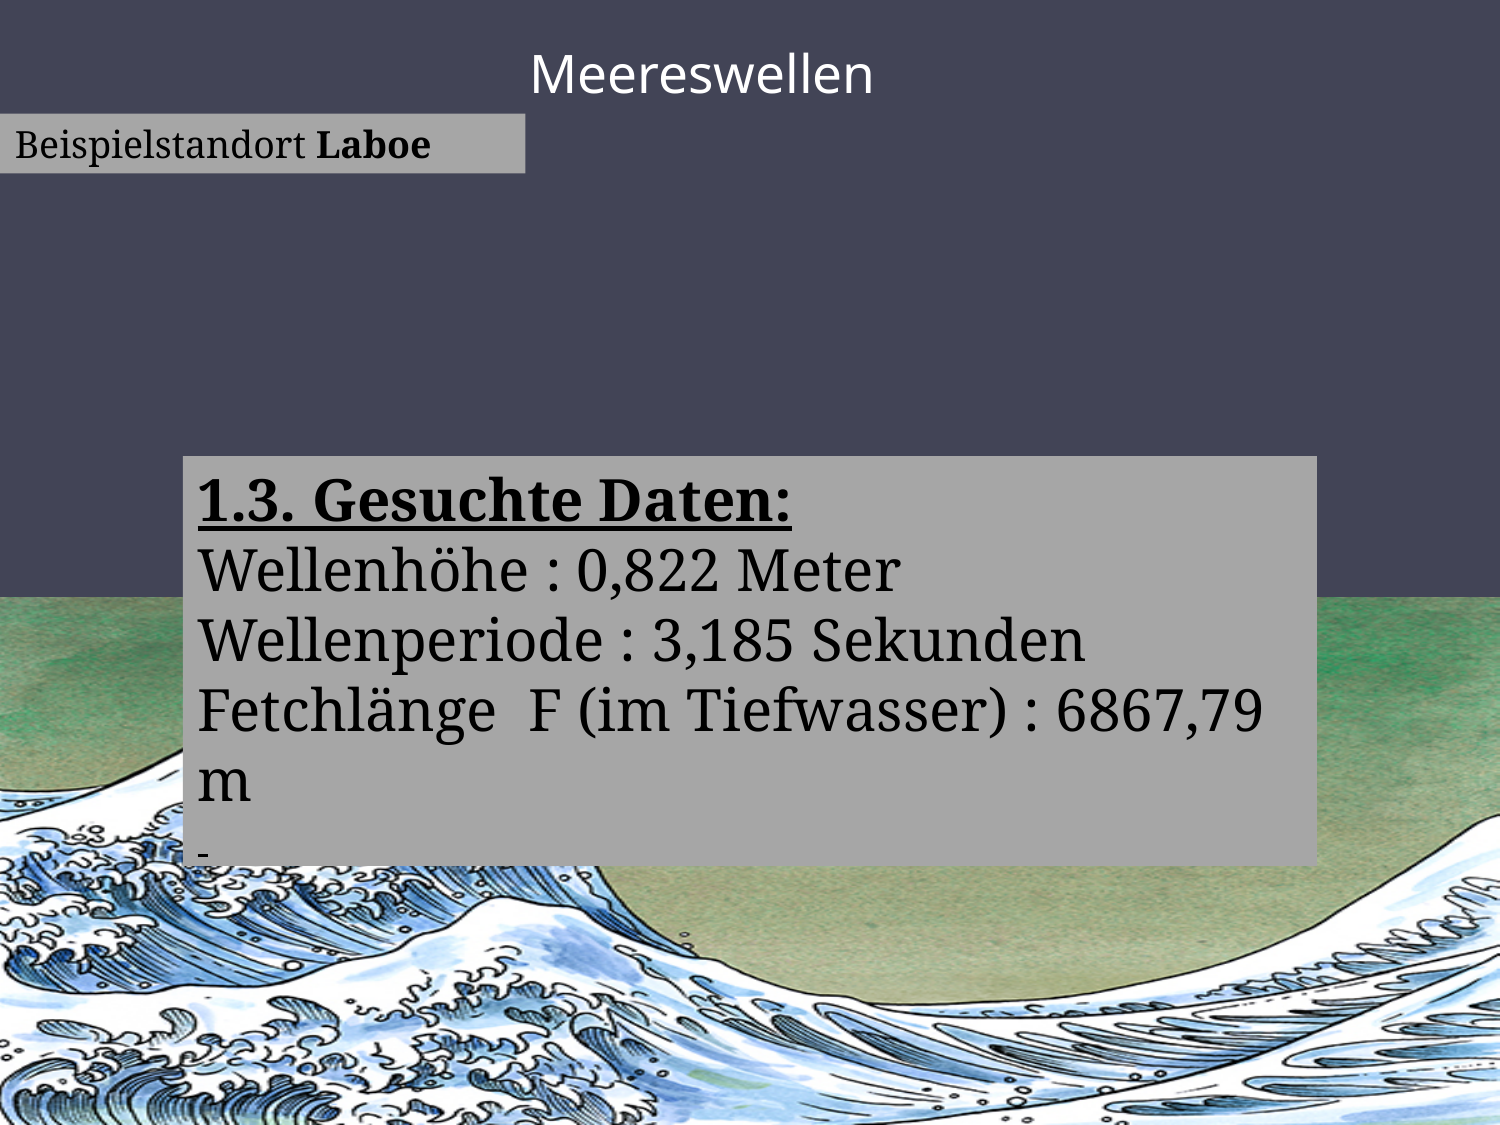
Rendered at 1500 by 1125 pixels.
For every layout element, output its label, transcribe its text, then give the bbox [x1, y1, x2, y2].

picture [0, 597, 1500, 1125]
title Meereswellen [419, 30, 987, 112]
text_box 1.3. Gesuchte Daten: Wellenhöhe : 0,822 Meter Wellenperiode : 3,185 Sekunden Fetchlänge F (im Tiefwasser) : 6867,79 m [182, 456, 1317, 594]
text_box Beispielstandort Laboe [0, 113, 526, 174]
